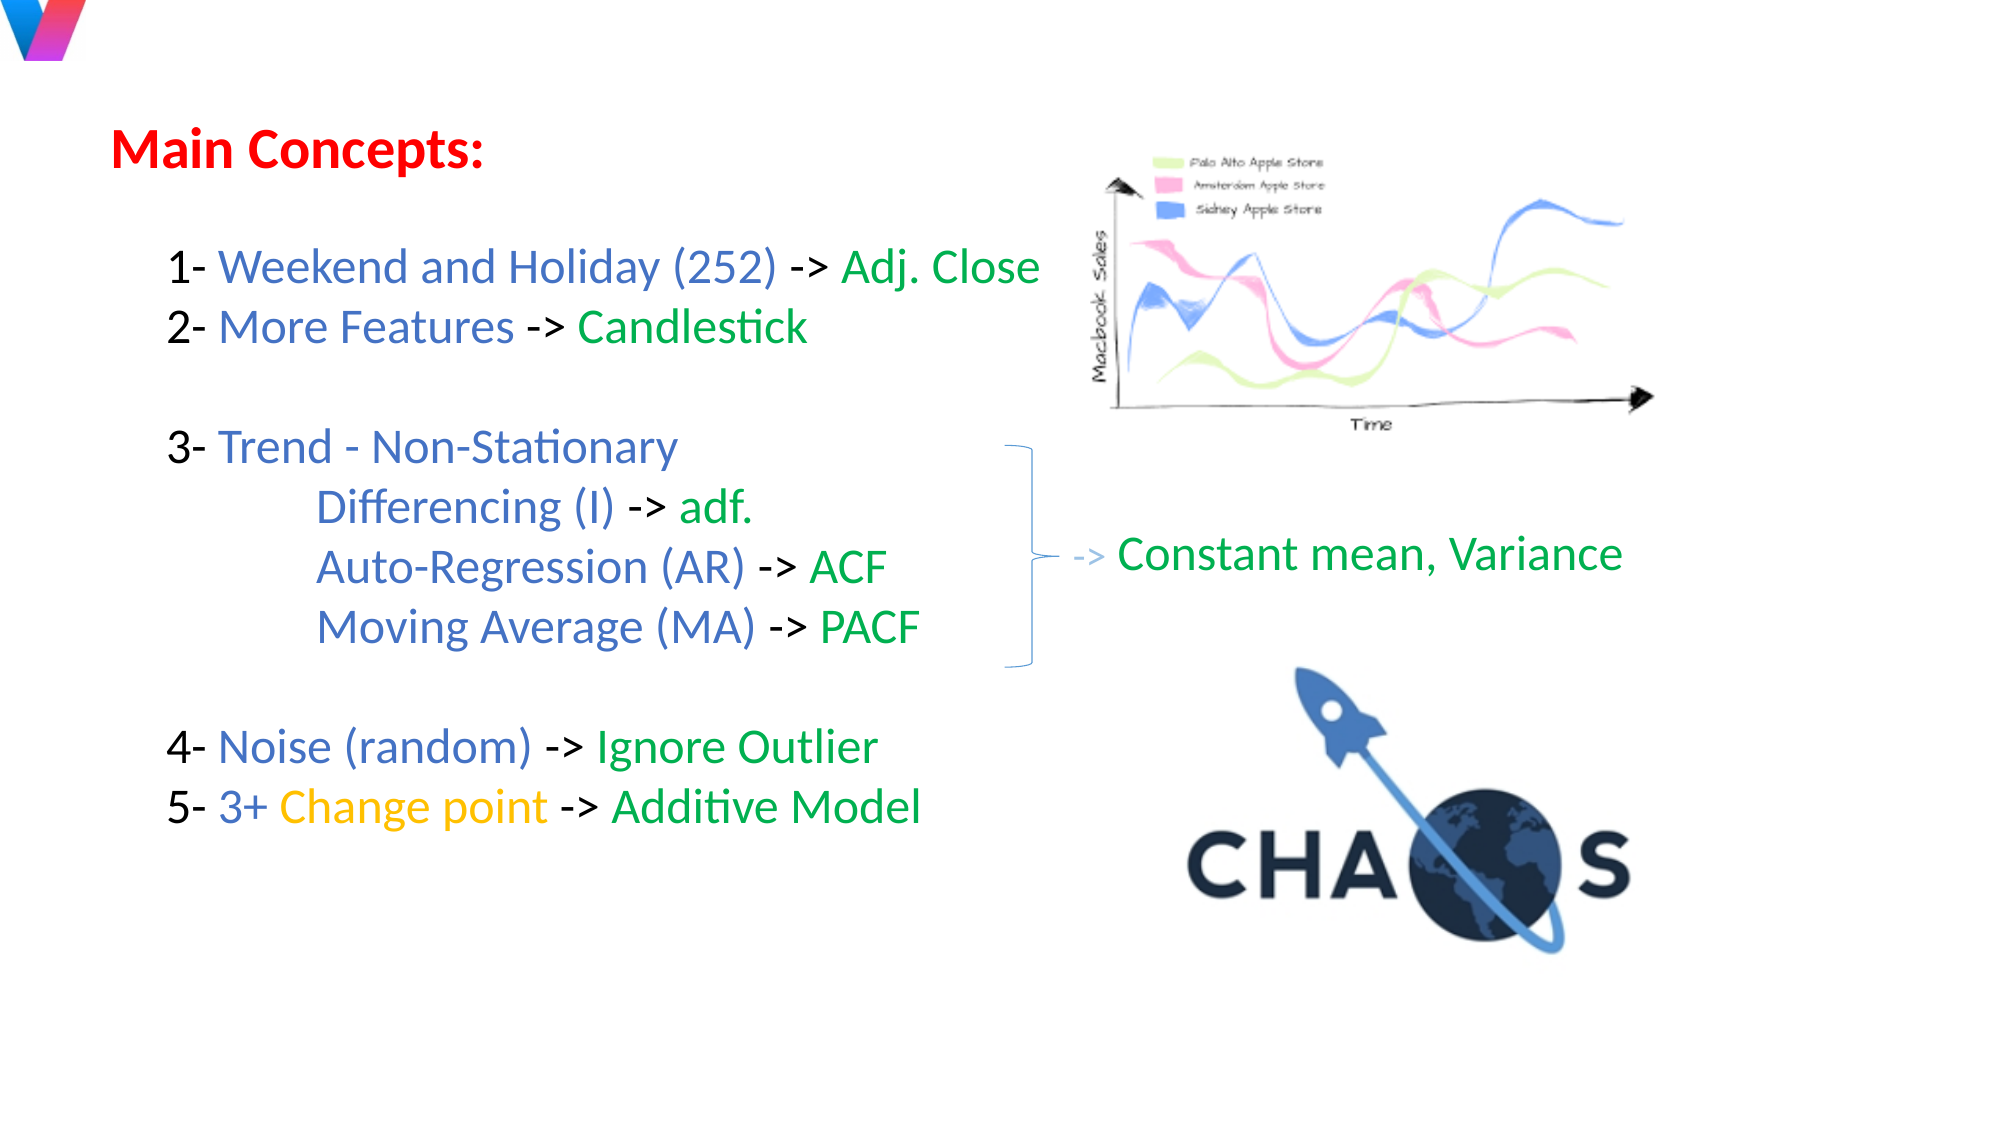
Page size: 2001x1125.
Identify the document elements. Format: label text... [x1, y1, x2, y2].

text_box -> Constant mean, Variance [1054, 488, 1643, 612]
picture [1090, 145, 1663, 431]
picture [1, 0, 86, 73]
picture [1178, 631, 1639, 994]
text_box 1- Weekend and Holiday (252) -> Adj. Close 2- More Features -> Candlestick 3- Trend - Non-Stationary Differencing (I) -> adf. Auto-Regression (AR) -> ACF Moving Average (MA) -> PACF 4- Noise (random) -> Ignore Outlier 5- 3+ Change point -> Additive Model [150, 225, 1060, 902]
text_box Main Concepts: [94, 91, 653, 199]
text_box [1004, 444, 1054, 668]
